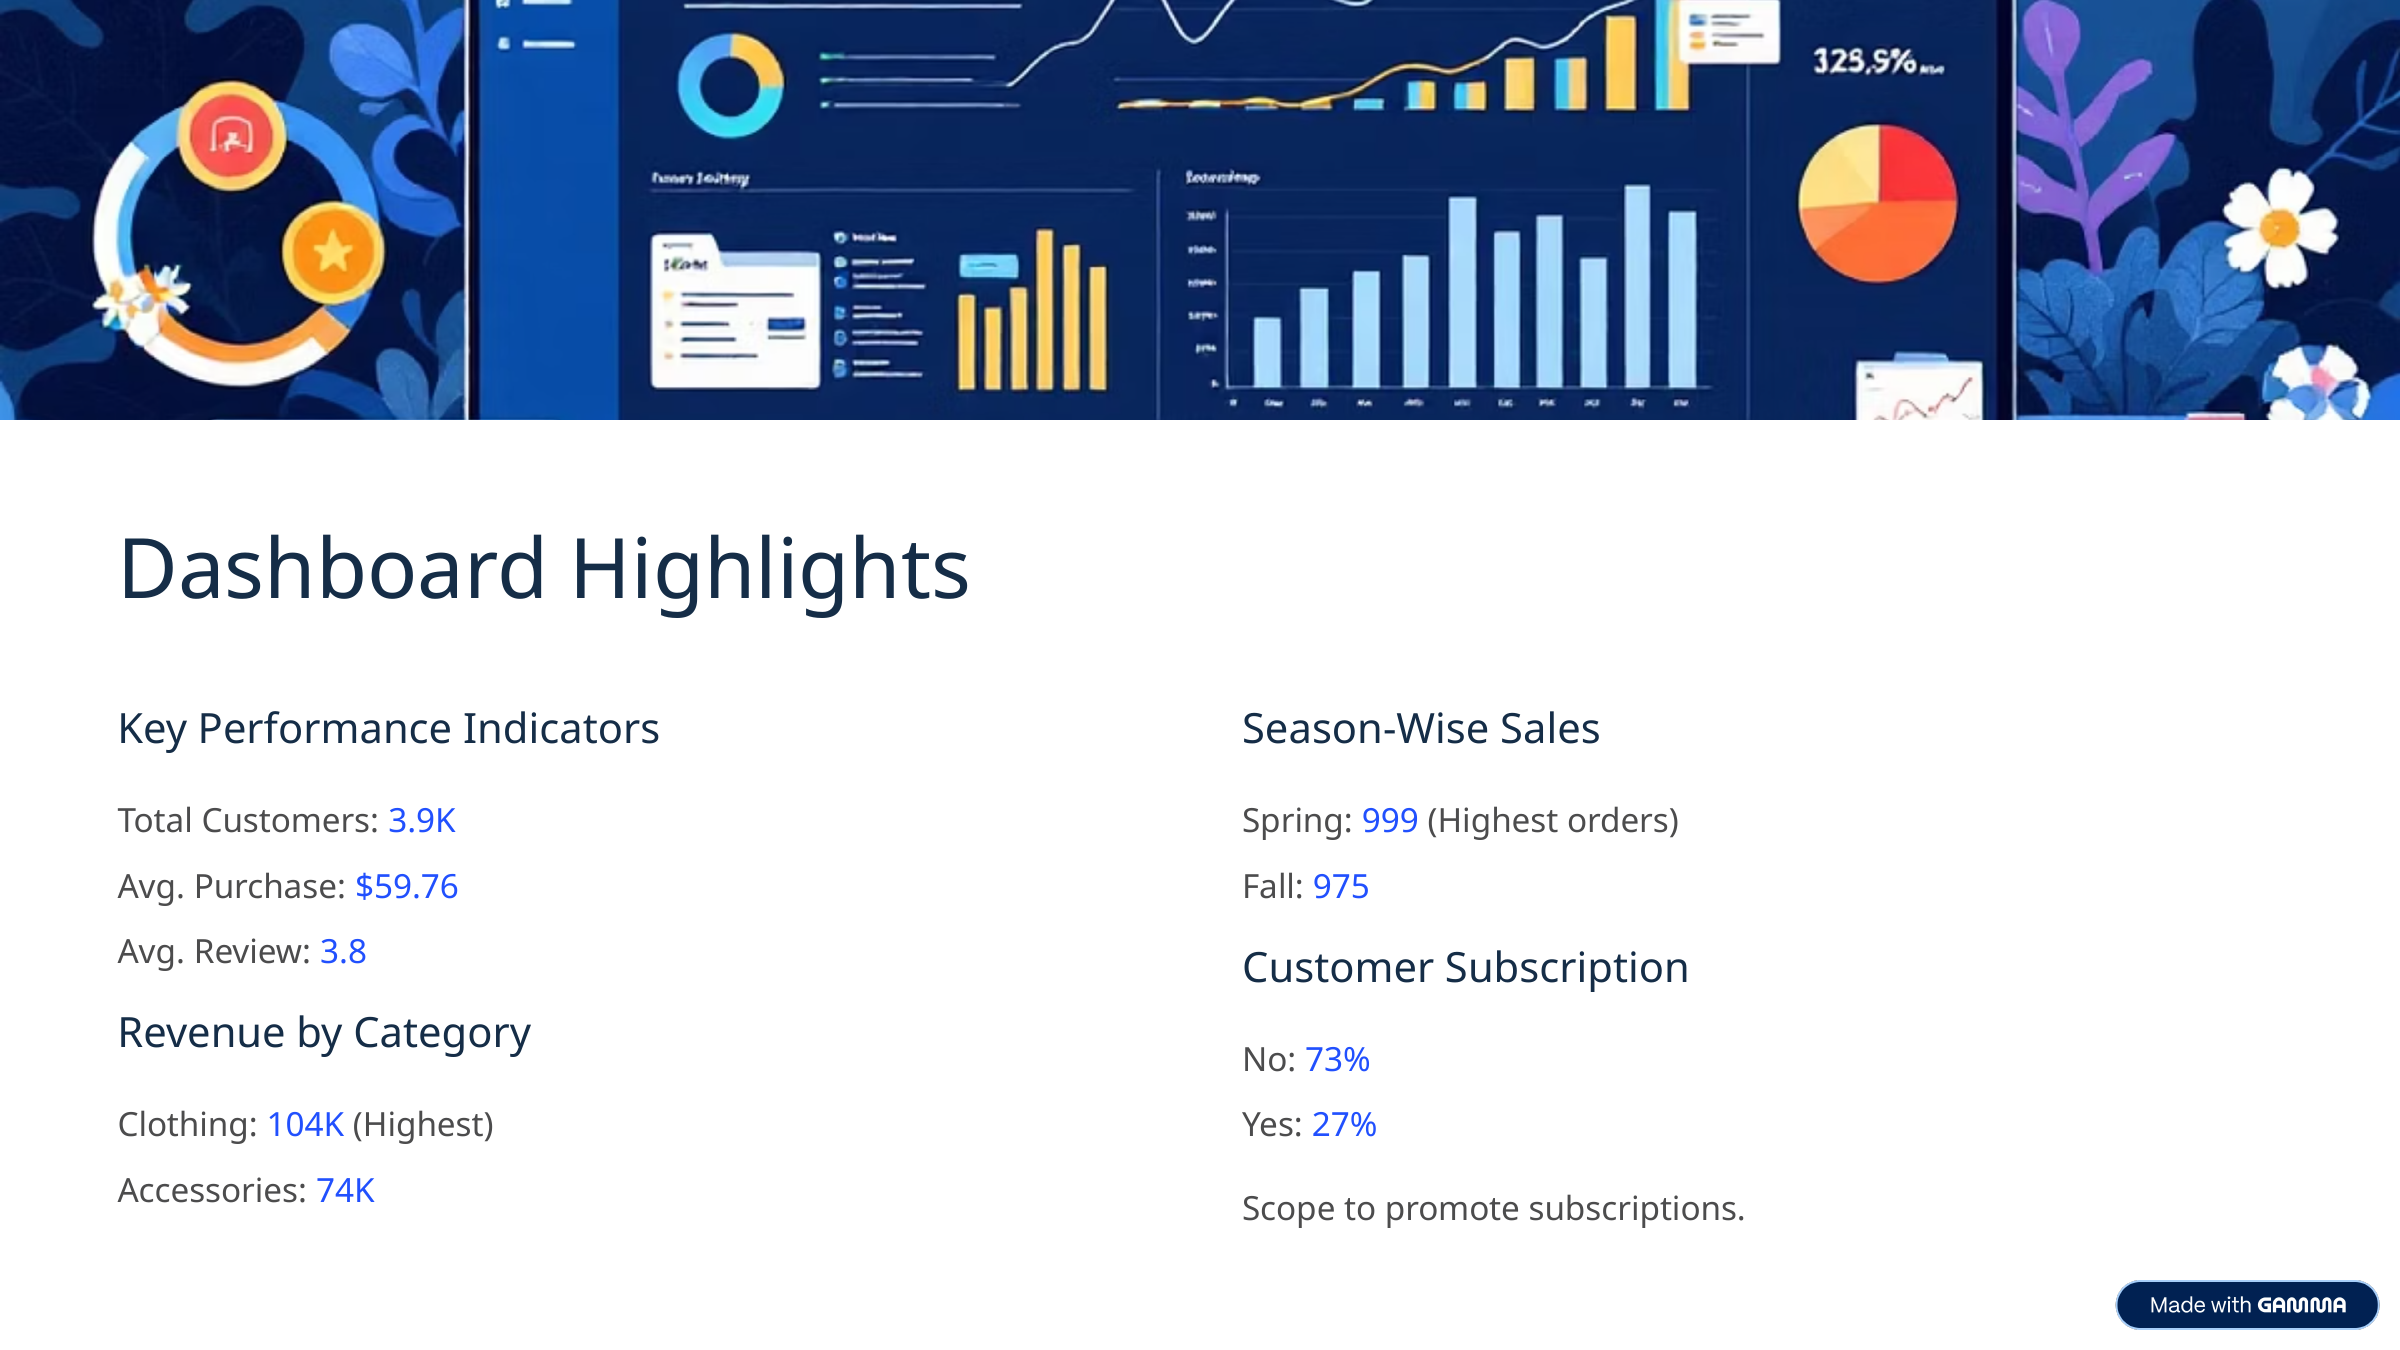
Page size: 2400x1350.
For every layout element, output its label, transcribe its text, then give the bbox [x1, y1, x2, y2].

text_box Avg. Purchase: $59.76 [117, 851, 1160, 906]
text_box Total Customers: 3.9K [117, 786, 1160, 840]
text_box Revenue by Category [117, 1004, 537, 1057]
text_box Clothing: 104K (Highest) [117, 1090, 1160, 1144]
text_box Season-Wise Sales [1242, 700, 1662, 753]
text_box No: 73% [1242, 1024, 2284, 1079]
picture [2106, 1271, 2389, 1339]
text_box Customer Subscription [1242, 938, 1662, 992]
text_box Fall: 975 [1242, 851, 2284, 906]
text_box Dashboard Highlights [117, 511, 956, 617]
text_box Yes: 27% [1242, 1090, 2284, 1144]
text_box Scope to promote subscriptions. [1242, 1173, 2284, 1228]
picture [0, 0, 2400, 420]
text_box Accessories: 74K [117, 1155, 1160, 1210]
text_box Key Performance Indicators [117, 700, 598, 753]
text_box Spring: 999 (Highest orders) [1242, 786, 2284, 840]
text_box Avg. Review: 3.8 [117, 916, 1160, 971]
